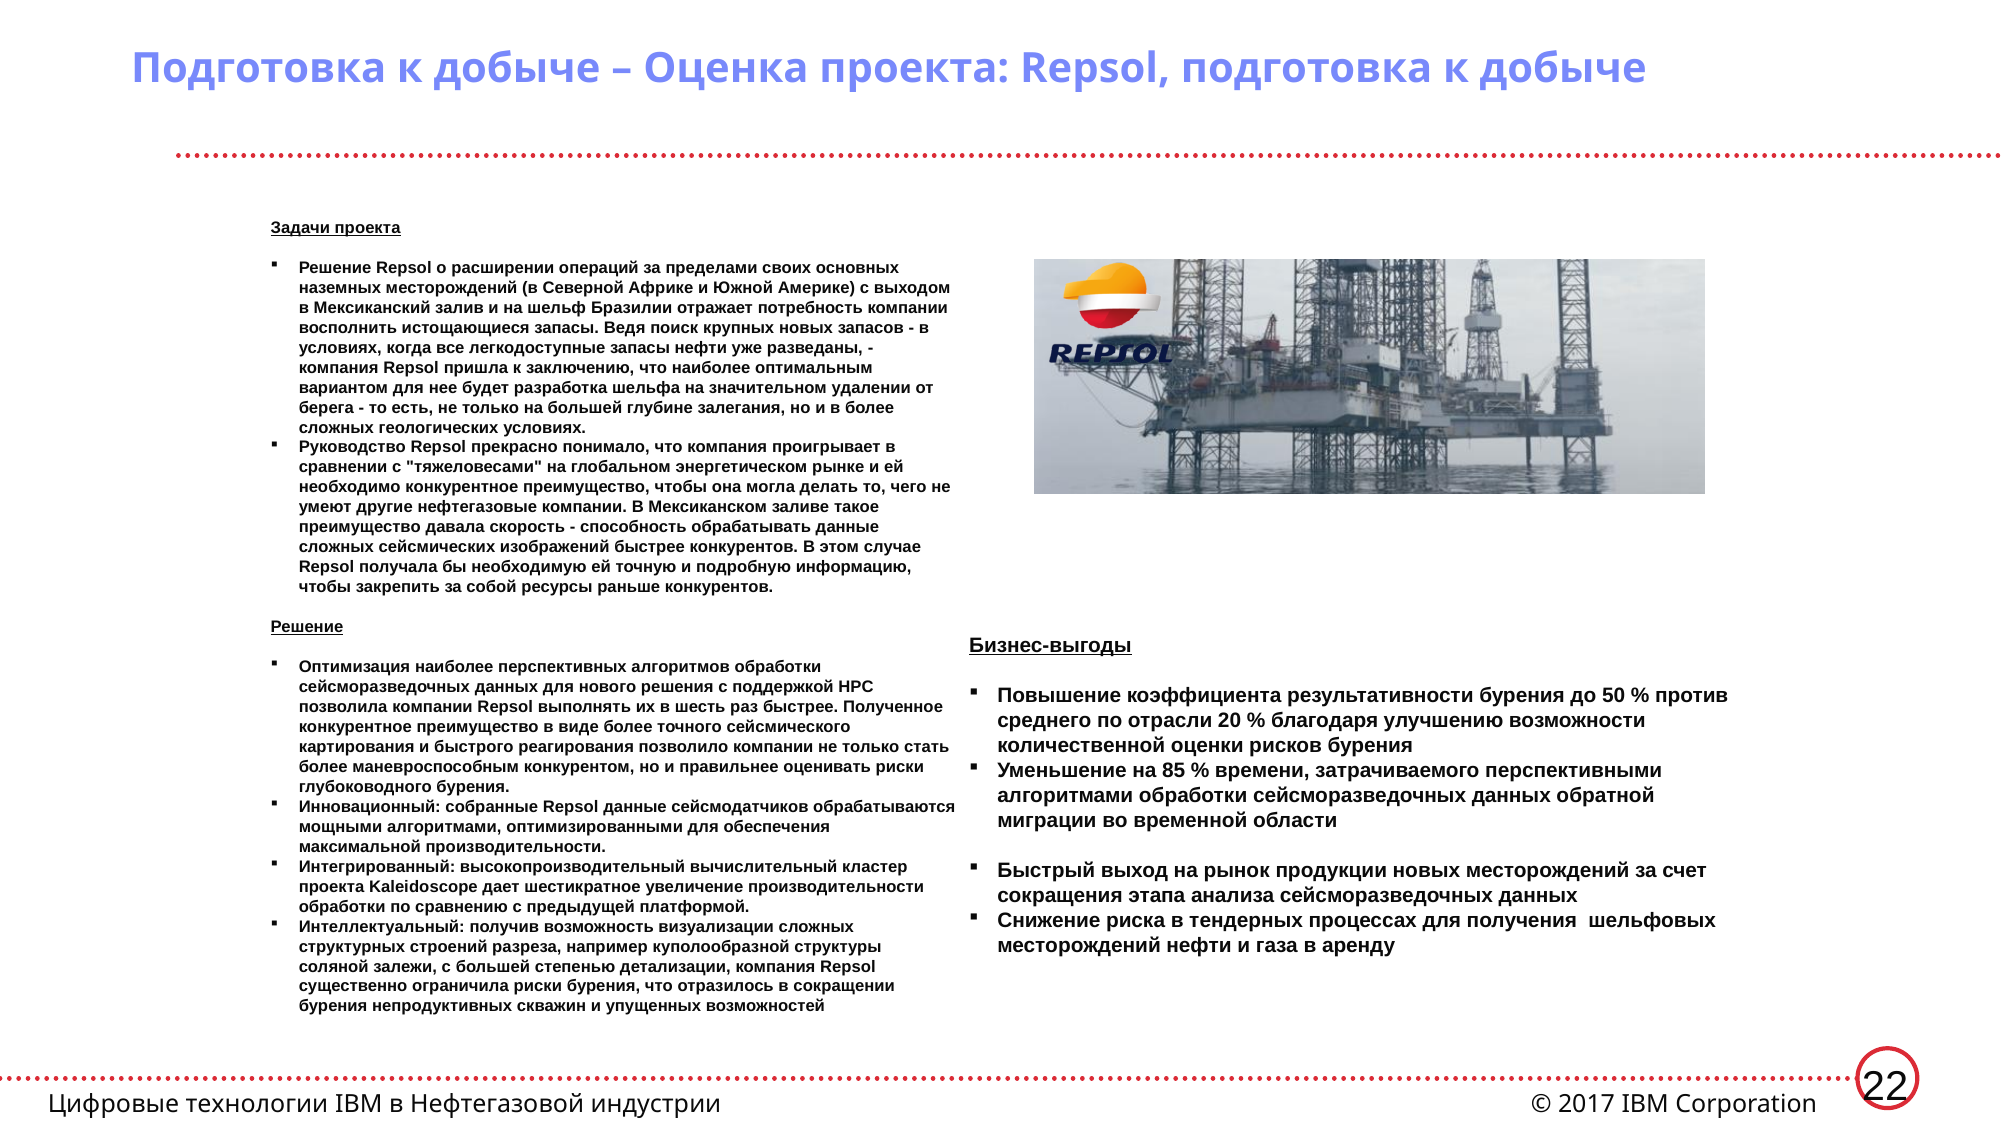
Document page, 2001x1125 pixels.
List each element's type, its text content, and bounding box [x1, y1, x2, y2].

text_box Задачи проекта Решение Repsol о расширении операций за пределами своих основных наземных месторождений (в Северной Африке и Южной Америке) с выходом в Мексиканский залив и на шельф Бразилии отражает потребность компании восполнить истощающиеся запасы. Ведя поиск крупных новых запасов - в условиях, когда все легкодоступные запасы нефти уже разведаны, - компания Repsol пришла к заключению, что наиболее оптимальным вариантом для нее будет разработка шельфа на значительном удалении от берега - то есть, не только на большей глубине залегания, но и в более сложных геологических условиях. Руководство Repsol прекрасно понимало, что компания проигрывает в сравнении с "тяжеловесами" на глобальном энергетическом рынке и ей необходимо конкурентное преимущество, чтобы она могла делать то, чего не умеют другие нефтегазовые компании. В Мексиканском заливе такое преимущество давала скорость - способность обрабатывать данные сложных сейсмических изображений быстрее конкурентов. В этом случае Repsol получала бы необходимую ей точную и подробную информацию, чтобы закрепить за собой ресурсы раньше конкурентов. Решение Оптимизация наиболее перспективных алгоритмов обработки сейсморазведочных данных для нового решения с поддержкой HPC позволила компании Repsol выполнять их в шесть раз быстрее. Полученное конкурентное преимущество в виде более точного сейсмического картирования и быстрого реагирования позволило компании не только стать более маневроспособным конкурентом, но и правильнее оценивать риски глубоководного бурения. Инновационный: собранные Repsol данные сейсмодатчиков обрабатываются мощными алгоритмами, оптимизированными для обеспечения максимальной производительности. Интегрированный: высокопроизводительный вычислительный кластер проекта Kaleidoscope дает шестикратное увеличение производительности обработки по сравнению с предыдущей платформой. Интеллектуальный: получив возможность визуализации сложных структурных строений разреза, например куполообразной структуры соляной залежи, с большей степенью детализации, компания Repsol существенно ограничила риски бурения, что отразилось в сокращении бурения непродуктивных скважин и упущенных возможностей [255, 209, 972, 1043]
text_box Подготовка к добыче – Оценка проекта: Repsol, подготовка к добыче [116, 38, 1959, 144]
picture [1033, 259, 1705, 495]
text_box 22 [1847, 1051, 1924, 1117]
text_box Бизнес-выгоды Повышение коэффициента результативности бурения до 50 % против среднего по отрасли 20 % благодаря улучшению возможности количественной оценки рисков бурения Уменьшение на 85 % времени, затрачиваемого перспективными алгоритмами обработки сейсморазведочных данных обратной миграции во временной области Быстрый выход на рынок продукции новых месторождений за счет сокращения этапа анализа сейсморазведочных данных Снижение риска в тендерных процессах для получения шельфовых месторождений нефти и газа в аренду [954, 624, 1767, 1125]
